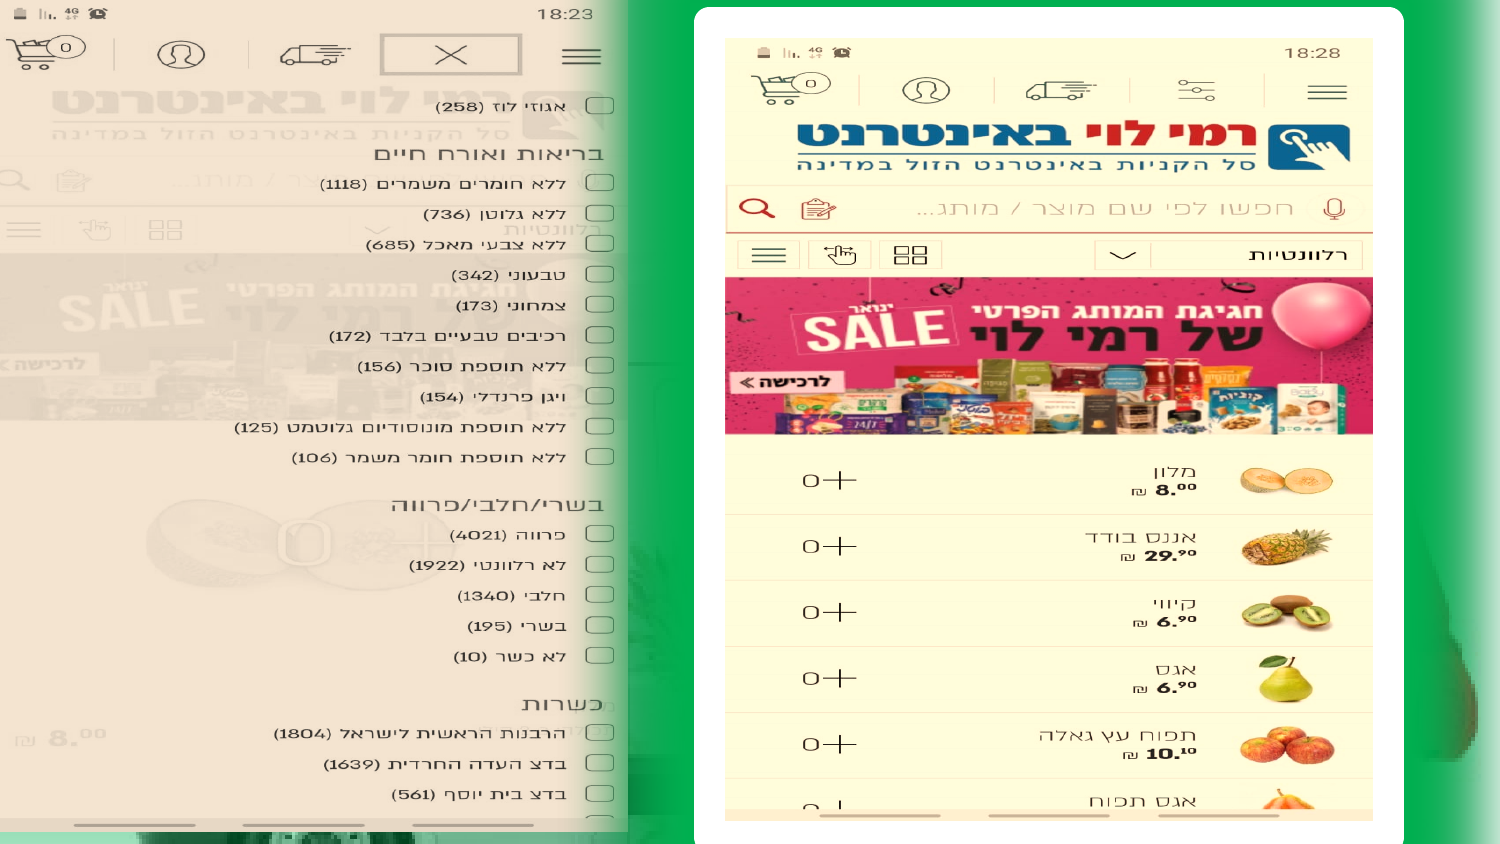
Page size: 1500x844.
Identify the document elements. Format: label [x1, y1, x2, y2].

picture [724, 37, 1374, 822]
picture [0, 0, 628, 832]
